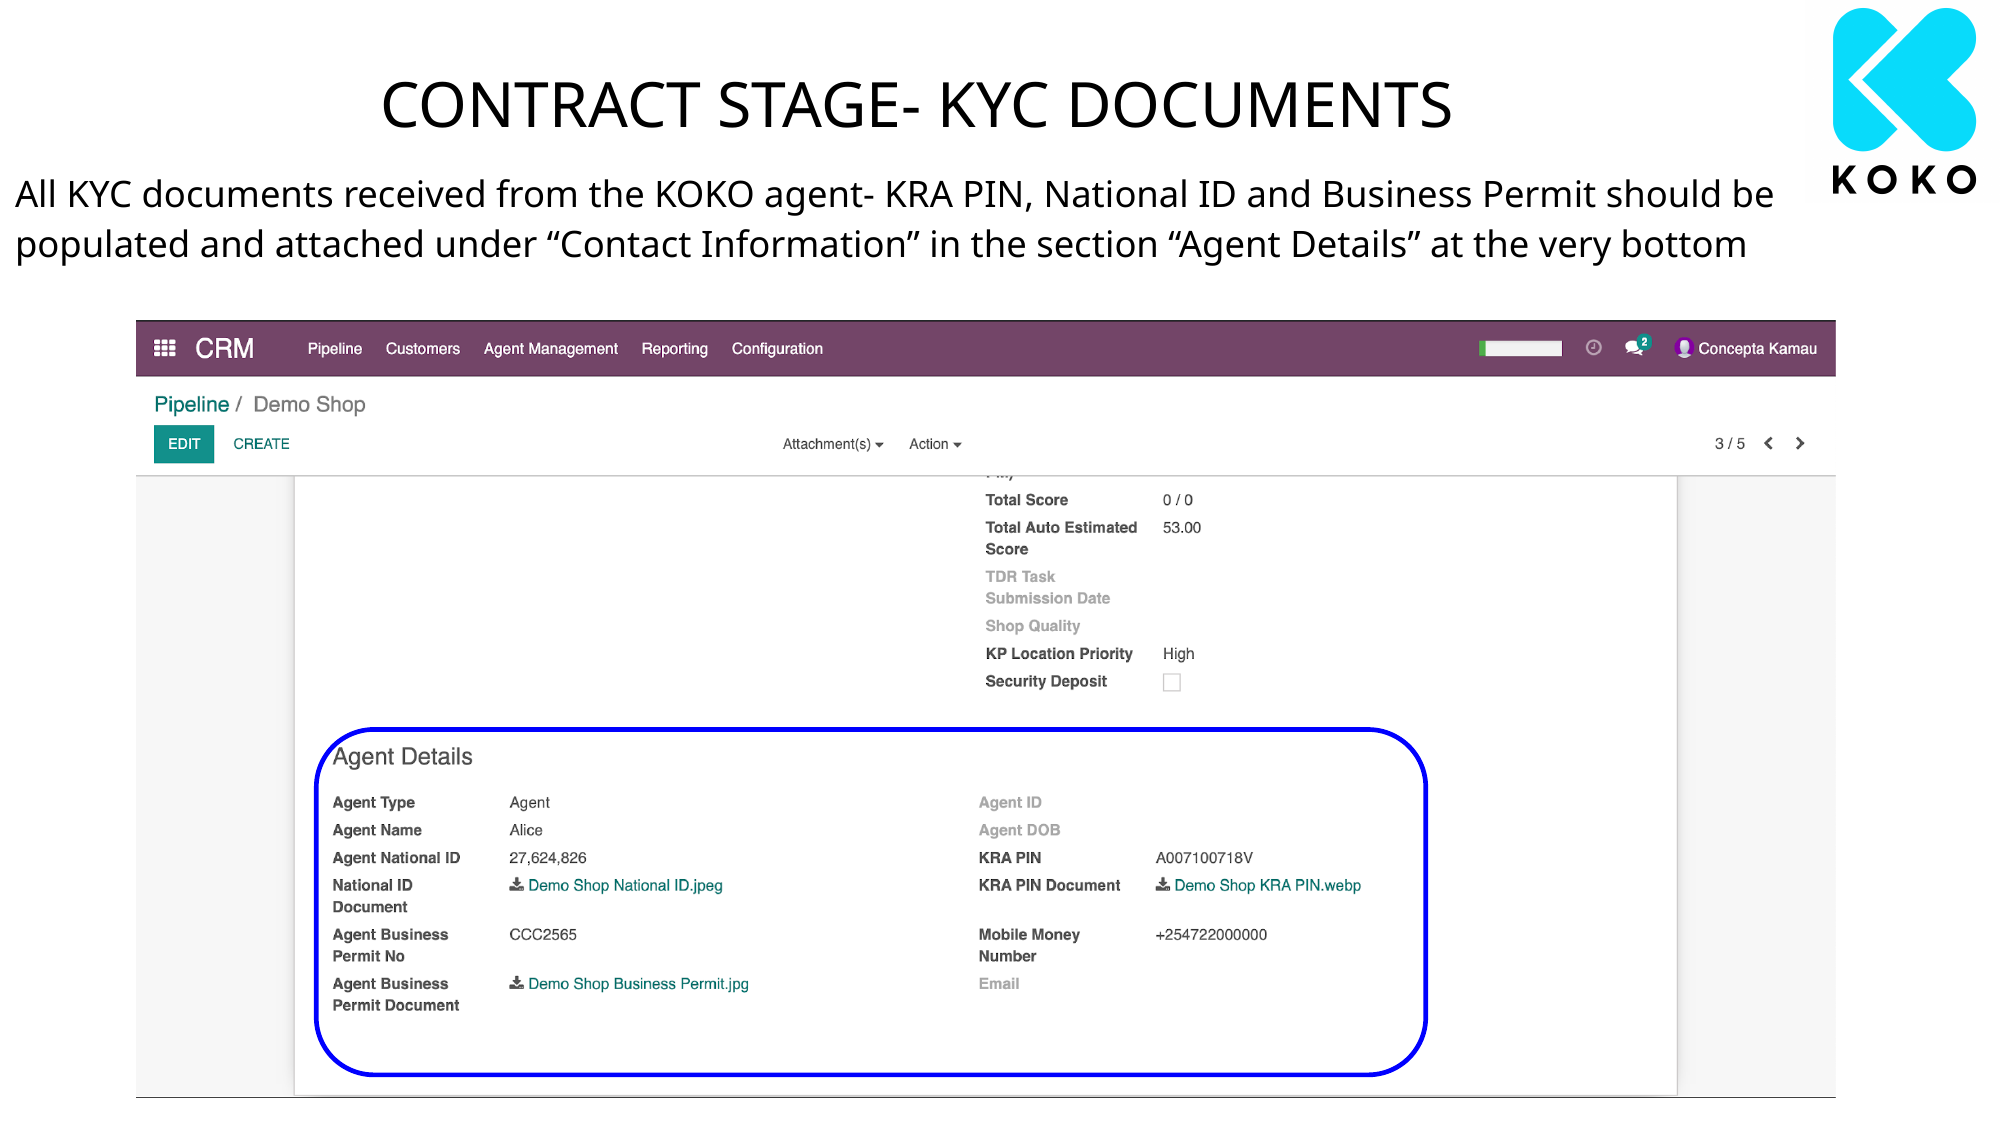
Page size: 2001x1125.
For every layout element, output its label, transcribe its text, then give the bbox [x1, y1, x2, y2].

picture [1805, 0, 2000, 203]
picture [136, 319, 1836, 1098]
text_box All KYC documents received from the KOKO agent- KRA PIN, National ID and Business Permit should be populated and attached under “Contact Information” in the section “Agent Details” at the very bottom [0, 148, 2000, 1125]
title CONTRACT STAGE- KYC DOCUMENTS [0, 54, 1800, 148]
